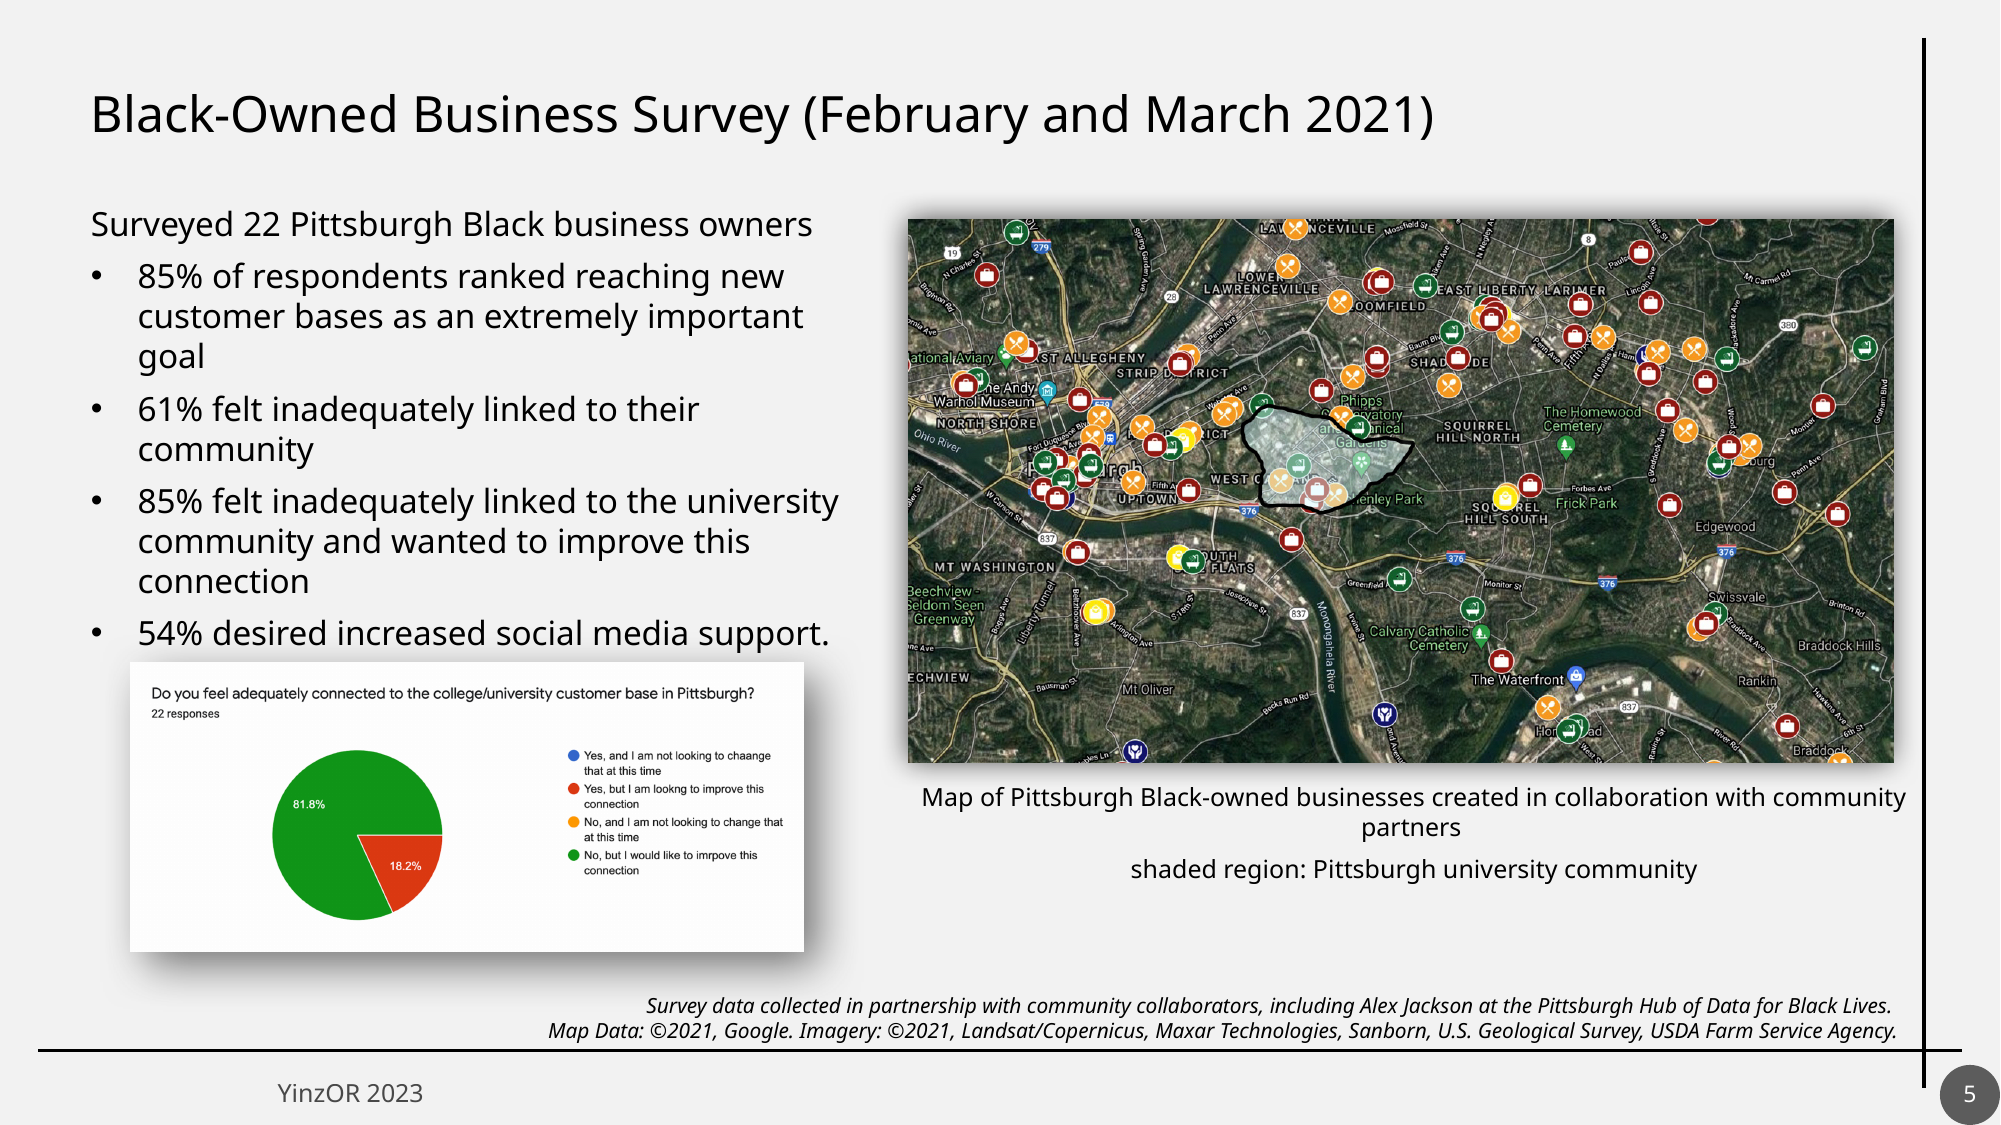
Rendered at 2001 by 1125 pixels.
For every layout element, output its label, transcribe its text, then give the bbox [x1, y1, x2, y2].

table_cell 0.8451613 [152, 653, 811, 660]
picture [908, 219, 1894, 763]
text_box Survey data collected in partnership with community collaborators, including Alex Jackson at the Pittsburgh Hub of Data for Black Lives. Map Data: ©2021, Google. Imagery: ©2021, Landsat/Copernicus, Maxar Technologies, Sanborn, U.S. Geological Survey, USDA Farm Service Agency. [48, 985, 1913, 1050]
picture [130, 662, 804, 952]
footer YinzOR 2023 [262, 1068, 1231, 1122]
text_box Map of Pittsburgh Black-owned businesses created in collaboration with community partners shaded region: Pittsburgh university community [905, 773, 1923, 891]
text_box Black-Owned Business Survey (February and March 2021) [75, 75, 1913, 150]
slide_number 5 [1939, 1064, 2000, 1125]
text_box Surveyed 22 Pittsburgh Black business owners 85% of respondents ranked reaching new customer bases as an extremely important goal 61% felt inadequately linked to their community 85% felt inadequately linked to the university community and wanted to improve this connection 54% desired increased social media support. [76, 195, 893, 660]
table_cell 0.5548387 [158, 985, 806, 990]
